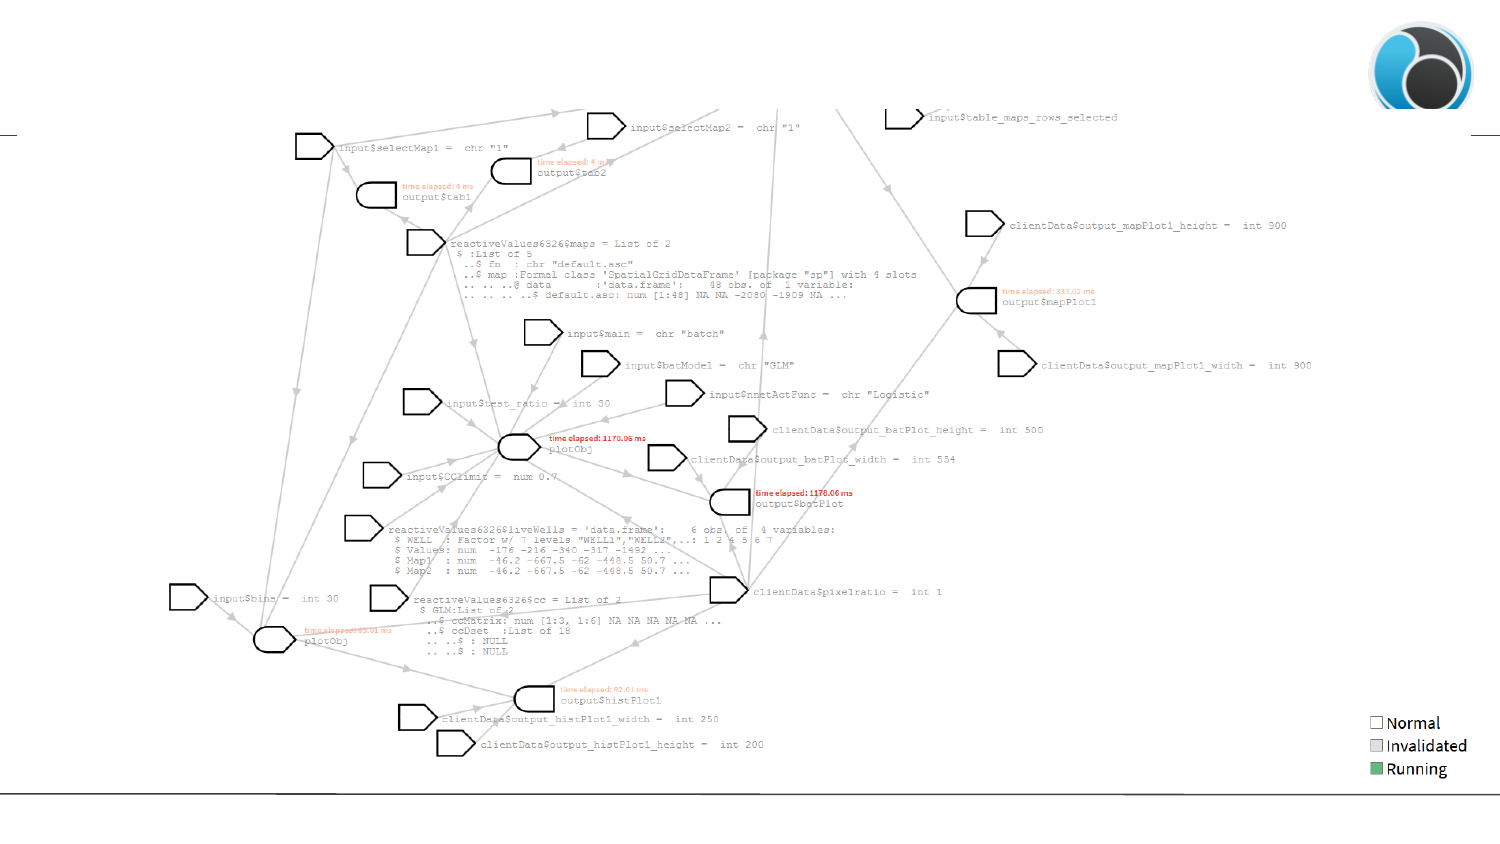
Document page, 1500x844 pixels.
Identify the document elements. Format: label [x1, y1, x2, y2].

picture [17, 21, 1475, 783]
